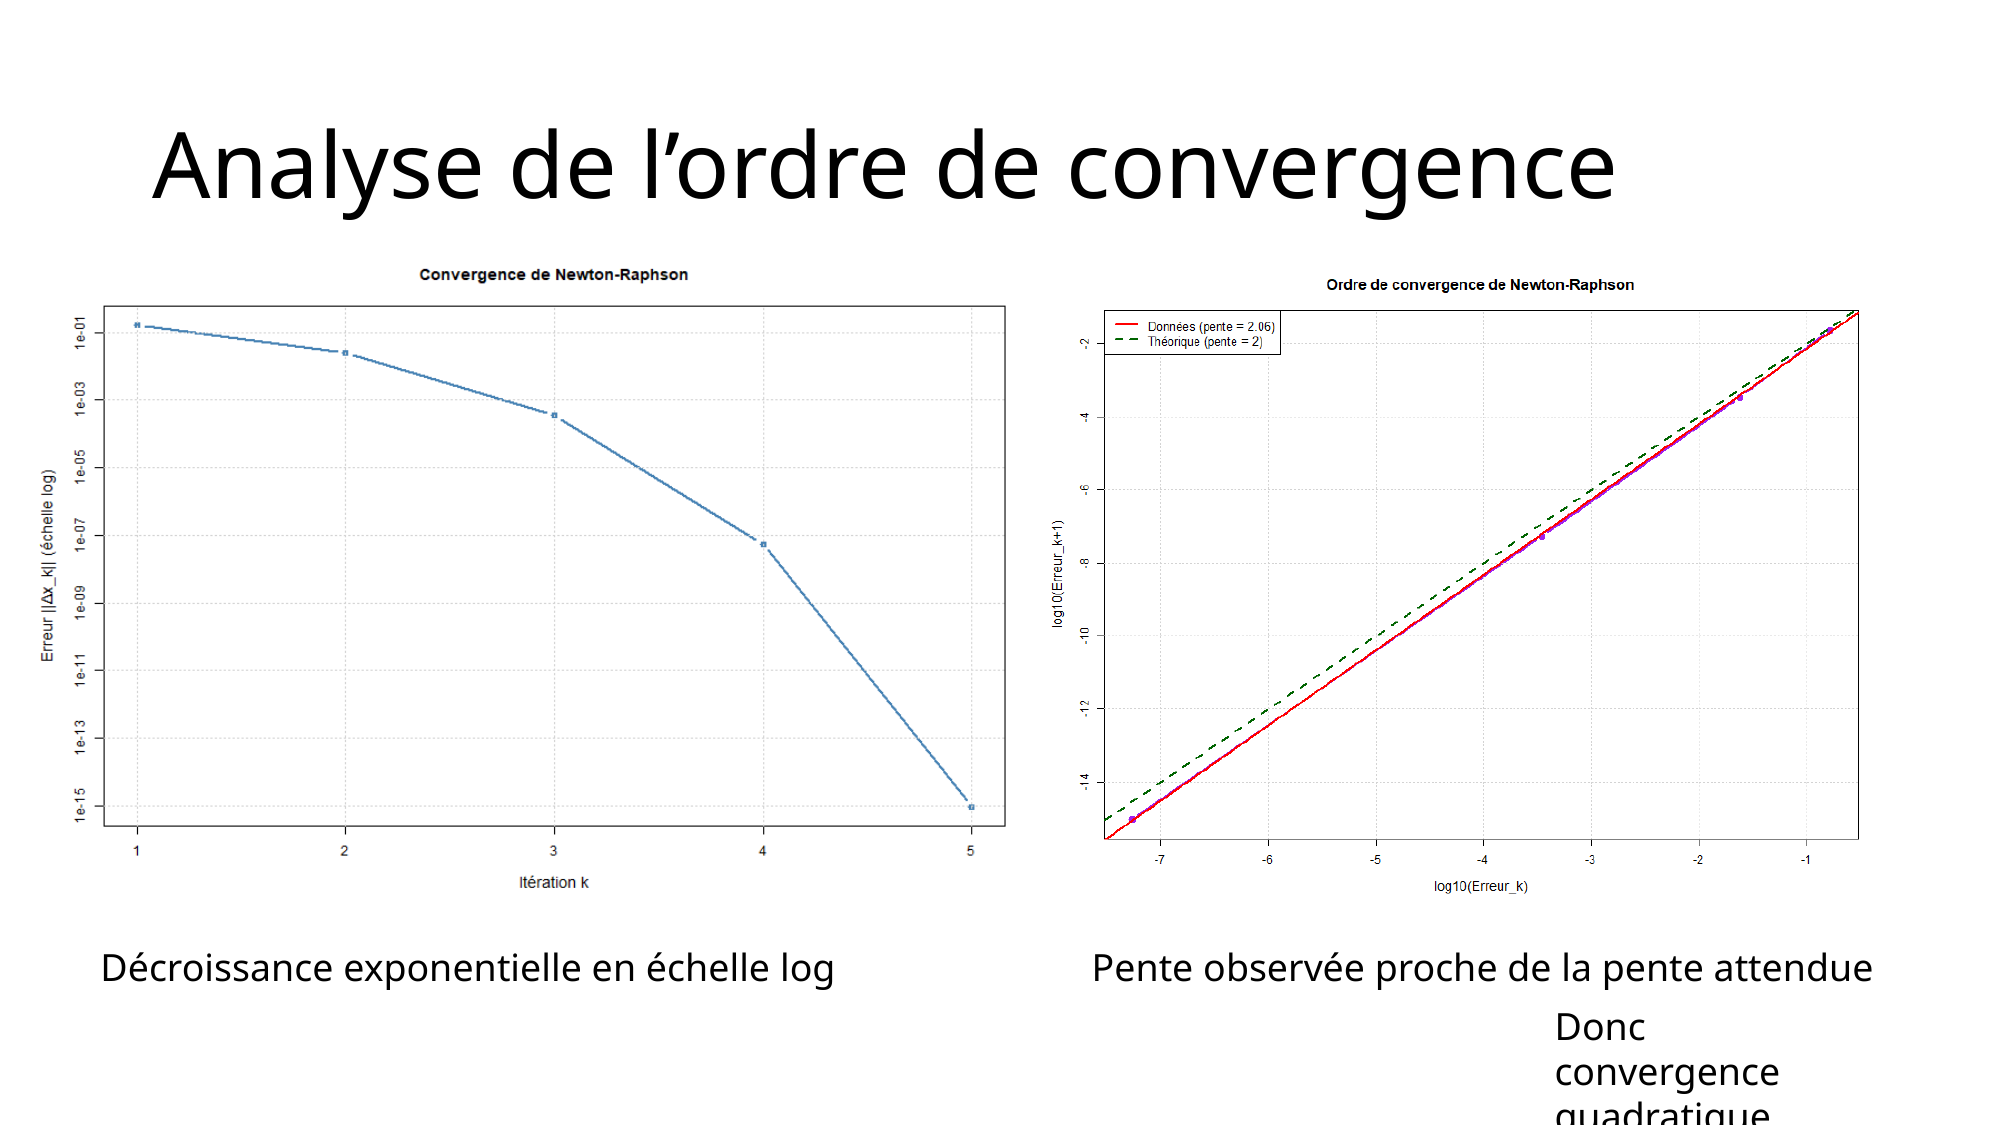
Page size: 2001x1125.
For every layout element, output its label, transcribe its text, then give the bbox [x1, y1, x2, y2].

text_box Donc convergence quadratique [1539, 995, 1890, 1125]
text_box Pente observée proche de la pente attendue [1076, 937, 1890, 997]
picture [1048, 254, 1887, 907]
text_box Décroissance exponentielle en échelle log [85, 937, 852, 997]
title Analyse de l’ordre de convergence [137, 59, 1863, 278]
picture [37, 240, 1040, 909]
